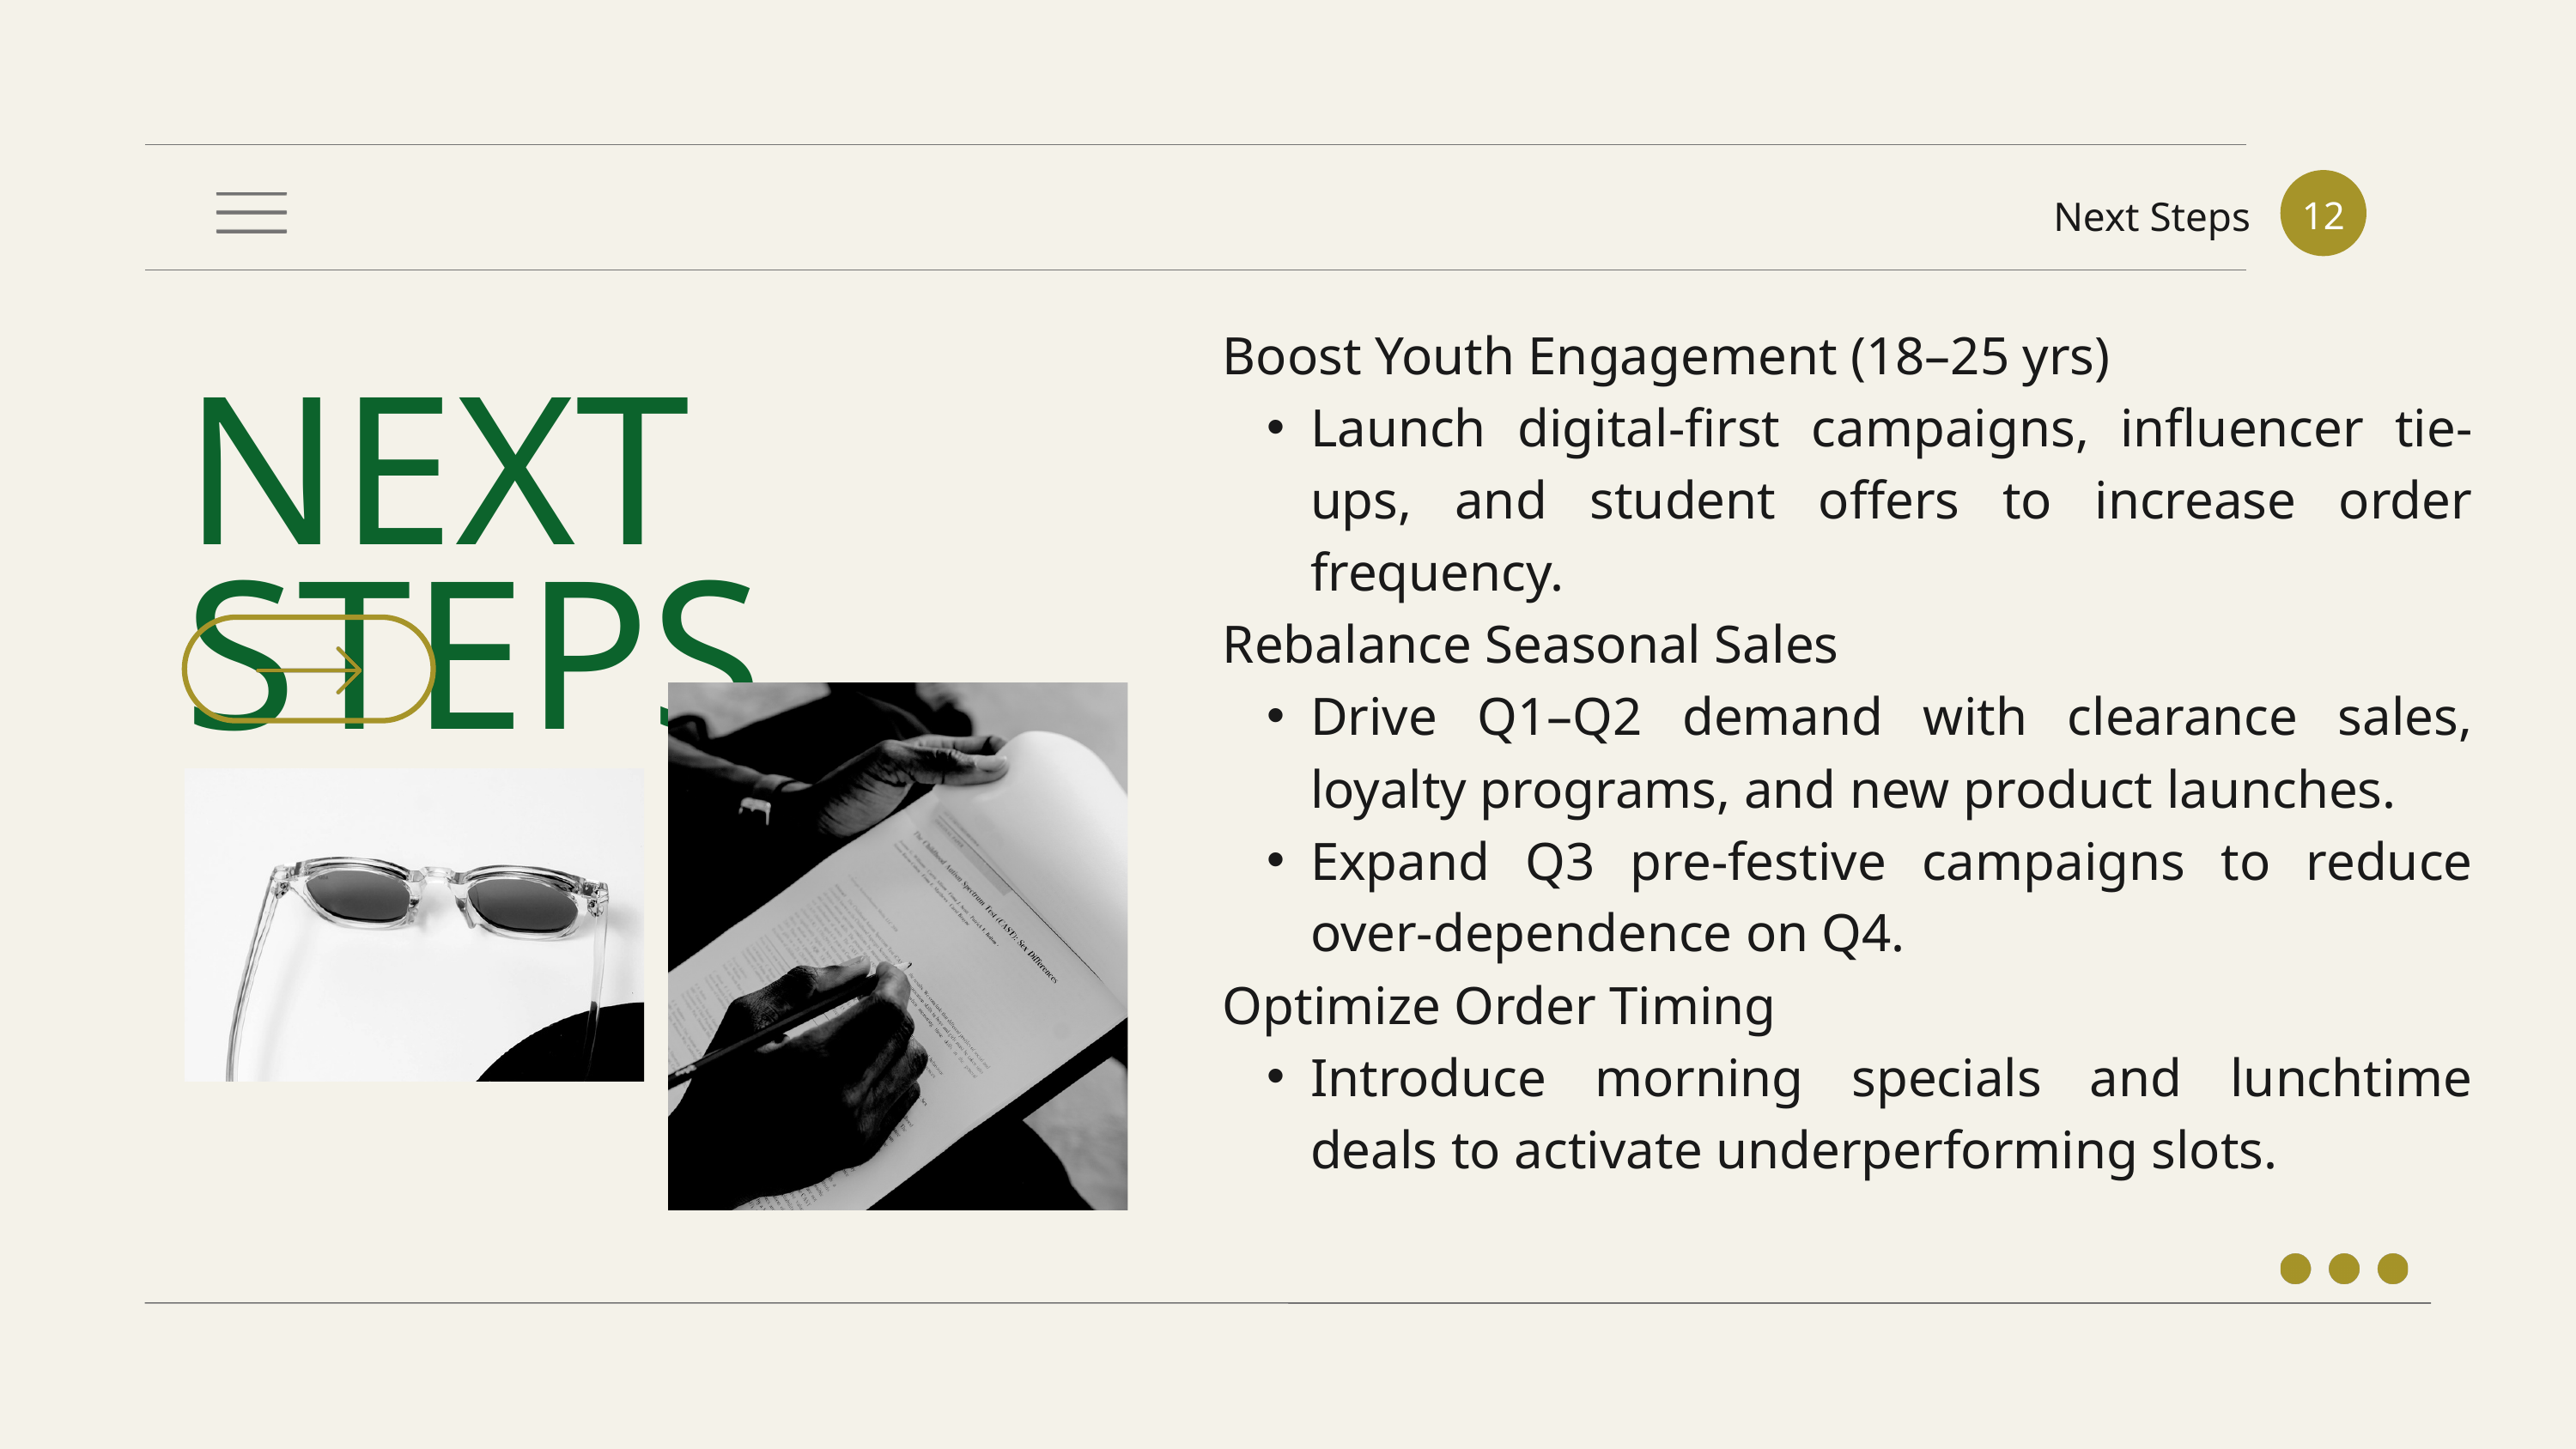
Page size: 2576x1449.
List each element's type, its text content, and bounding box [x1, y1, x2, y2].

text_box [2280, 169, 2367, 257]
text_box Boost Youth Engagement (18–25 yrs) Launch digital-first campaigns, influencer tie-ups, and student offers to increase order frequency. Rebalance Seasonal Sales Drive Q1–Q2 demand with clearance sales, loyalty programs, and new product launches. Expand Q3 pre-festive campaigns to reduce over-dependence on Q4. Optimize Order Timing Introduce morning specials and lunchtime deals to activate underperforming slots. [1222, 312, 2474, 1179]
text_box [216, 192, 288, 233]
text_box Next Steps [1754, 184, 2251, 239]
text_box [184, 768, 645, 1082]
text_box [2280, 1253, 2409, 1284]
text_box NEXT STEPS [184, 400, 1222, 771]
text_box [667, 682, 1128, 1210]
table_header [145, 145, 2246, 270]
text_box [184, 616, 434, 721]
